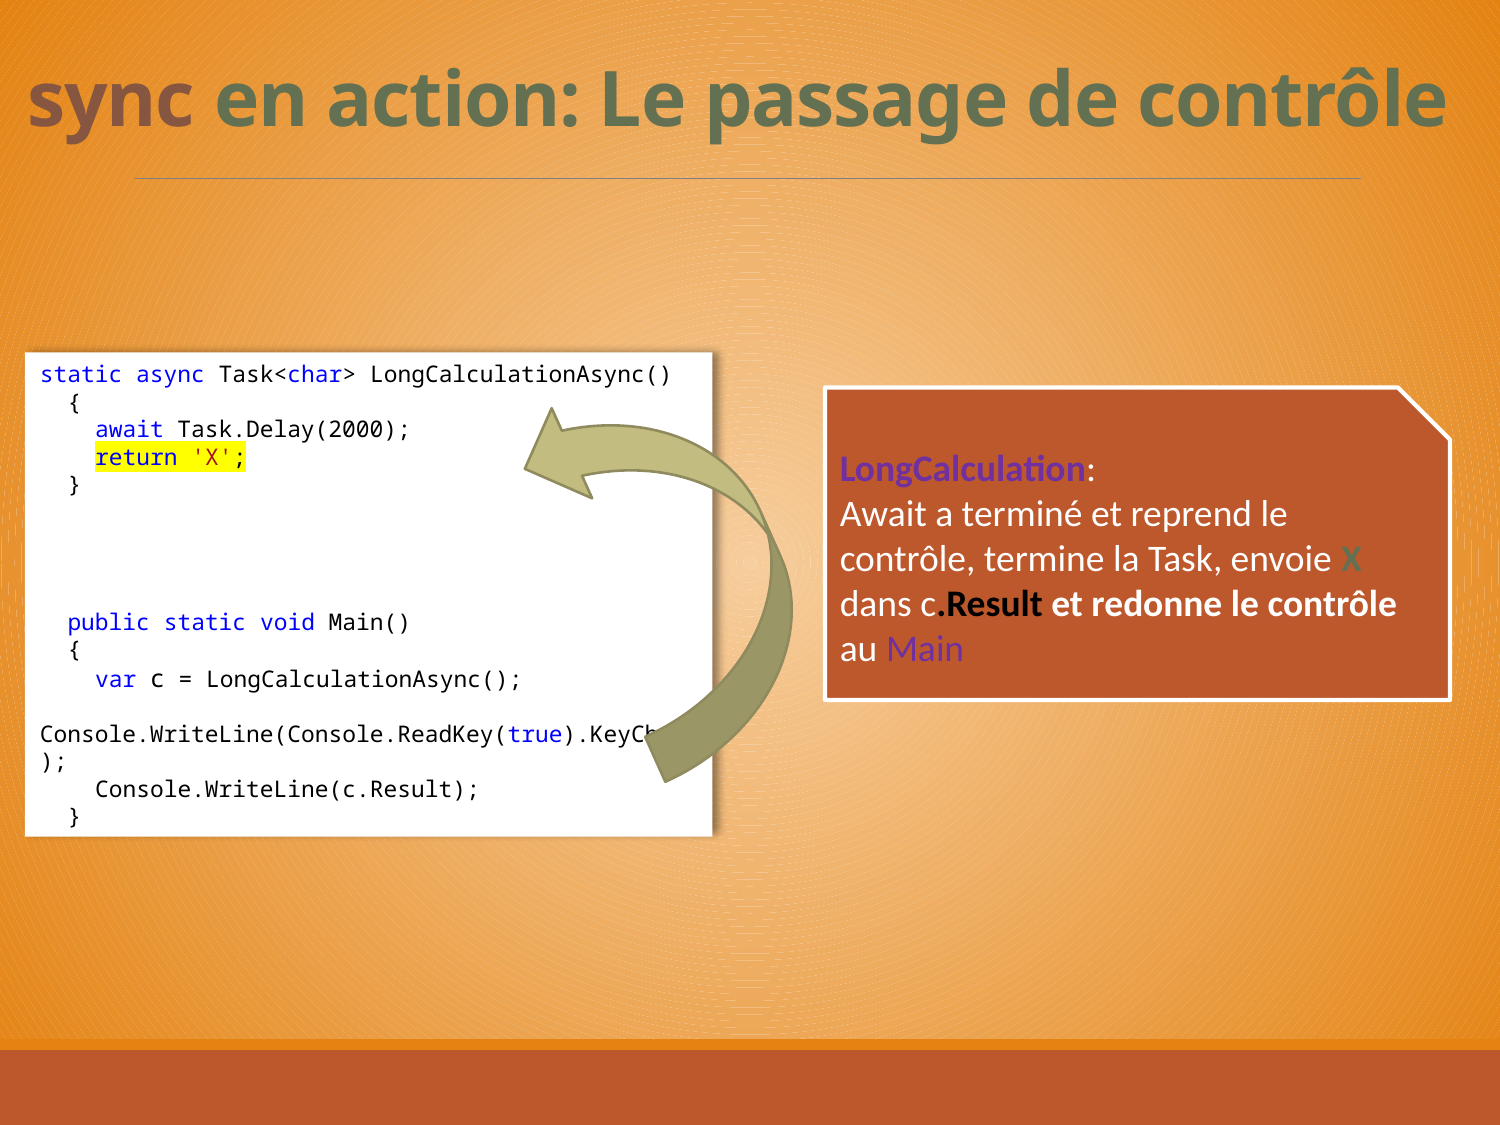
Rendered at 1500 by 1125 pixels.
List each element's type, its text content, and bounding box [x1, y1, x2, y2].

text_box static async Task<char> LongCalculationAsync() { await Task.Delay(2000); return 'X'; } public static void Main() { var c = LongCalculationAsync(); Console.WriteLine(Console.ReadKey(true).KeyChar); Console.WriteLine(c.Result); } [24, 352, 713, 837]
text_box [523, 406, 794, 783]
text_box LongCalculation: Await a terminé et reprend le contrôle, termine la Task, envoie X dans c.Result et redonne le contrôle au Main [822, 385, 1453, 703]
title sync en action: Le passage de contrôle [12, 37, 1500, 150]
